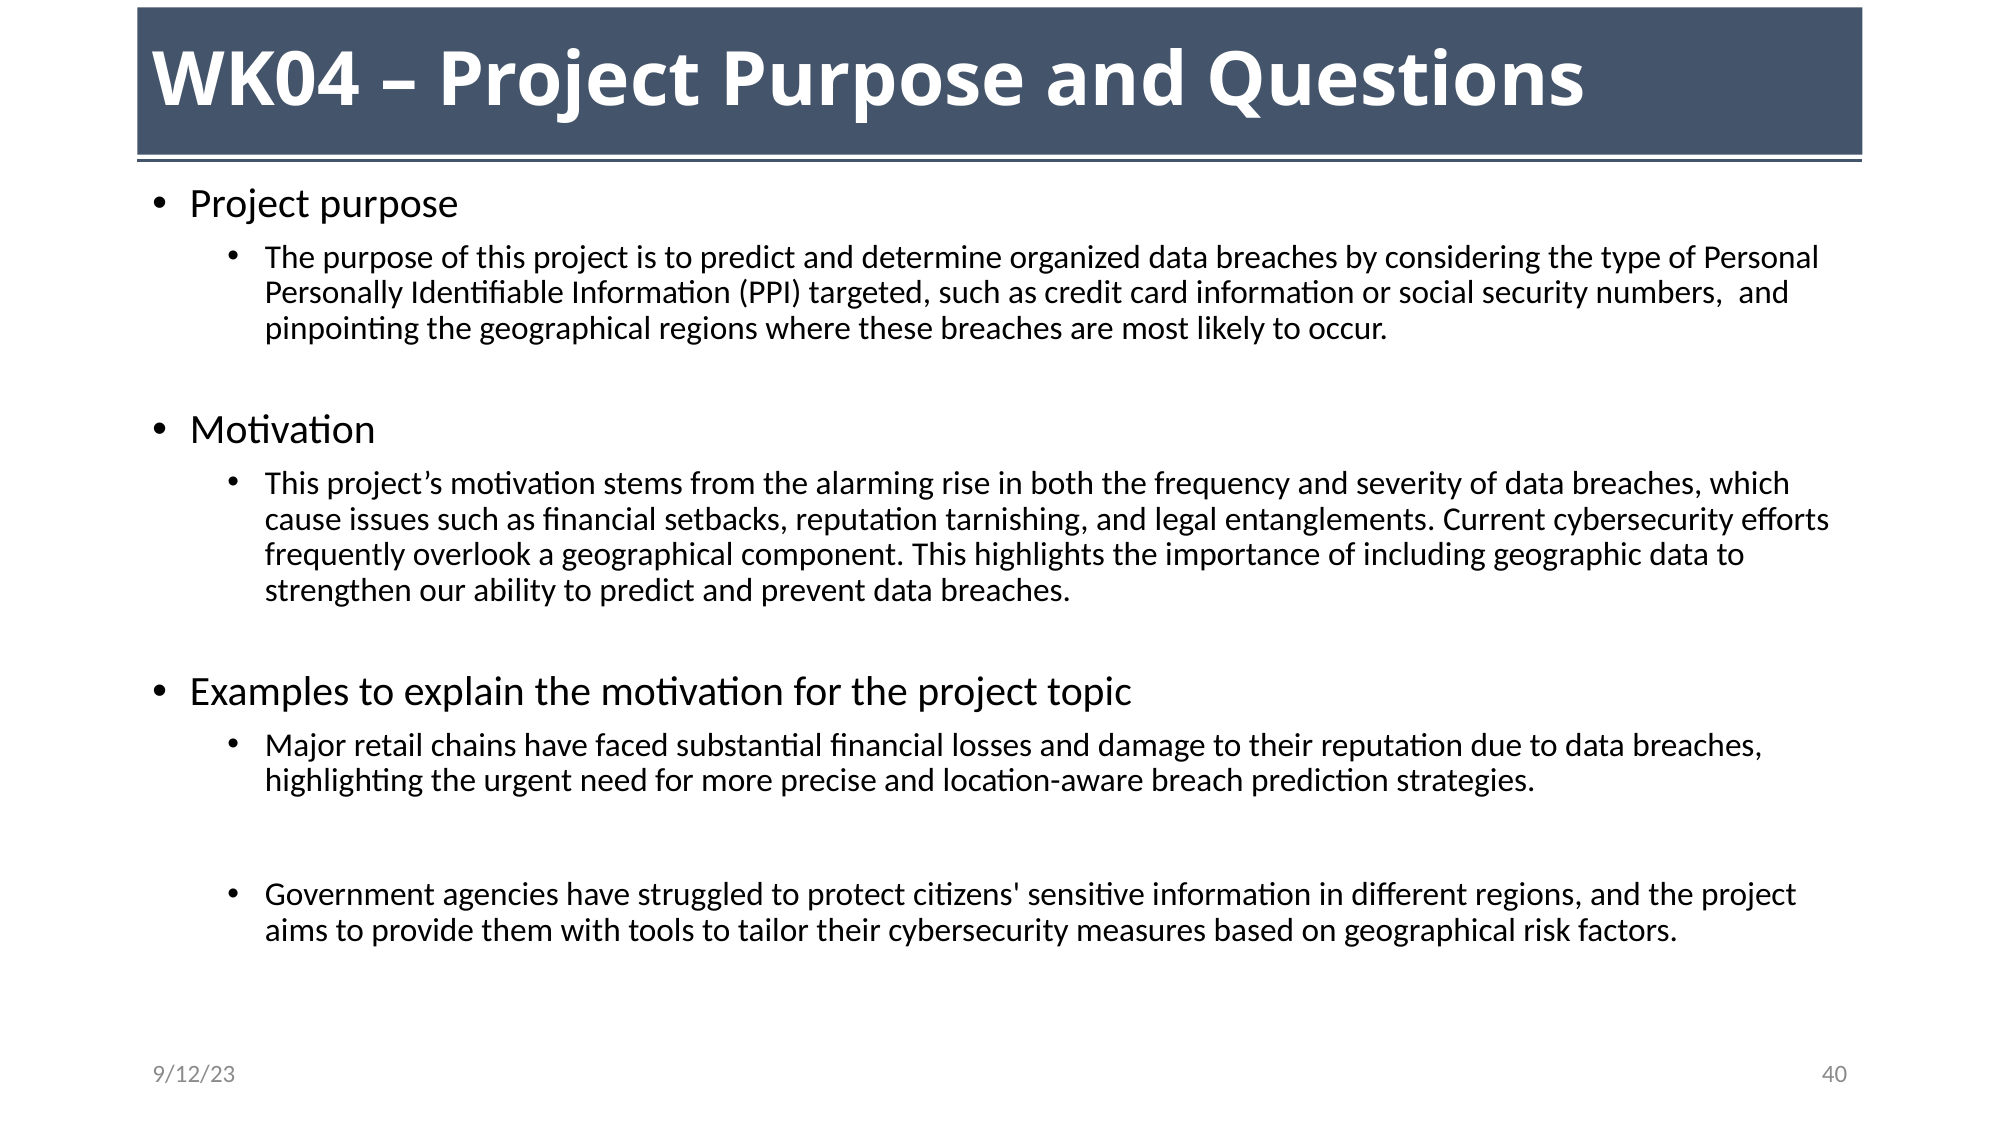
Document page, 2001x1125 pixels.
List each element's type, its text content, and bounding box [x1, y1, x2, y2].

title WK04 – Project Purpose and Questions [137, 7, 1863, 155]
list Project purpose The purpose of this project is to predict and determine organized data breaches by considering the type of Personal Personally Identifiable Information (PPI) targeted, such as credit card information or social security numbers, and pinpointing the geographical regions where these breaches are most likely to occur. Motivation This project’s motivation stems from the alarming rise in both the frequency and severity of data breaches, which cause issues such as financial setbacks, reputation tarnishing, and legal entanglements. Current cybersecurity efforts frequently overlook a geographical component. This highlights the importance of including geographic data to strengthen our ability to predict and prevent data breaches. Examples to explain the motivation for the project topic Major retail chains have faced substantial financial losses and damage to their reputation due to data breaches, highlighting the urgent need for more precise and location-aware breach prediction strategies. Government agencies have struggled to protect citizens' sensitive information in different regions, and the project aims to provide them with tools to tailor their cybersecurity measures based on geographical risk factors. [137, 174, 1863, 1014]
slide_number 40 [1412, 1042, 1863, 1103]
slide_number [137, 1042, 588, 1103]
